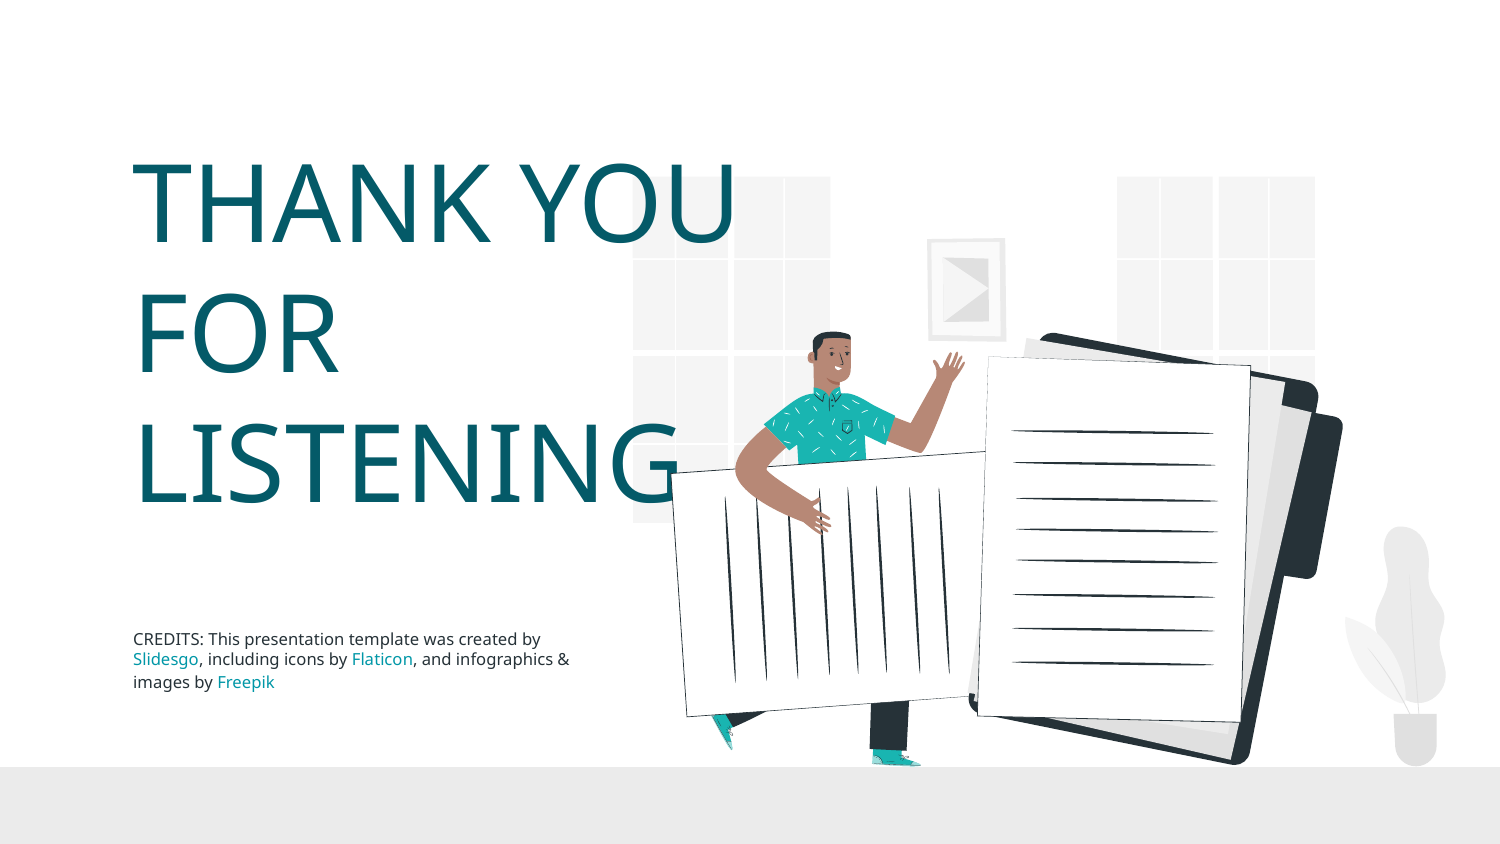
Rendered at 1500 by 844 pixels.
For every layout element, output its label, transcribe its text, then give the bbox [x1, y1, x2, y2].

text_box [967, 332, 1344, 766]
title THANK YOU FOR LISTENING [117, 228, 778, 430]
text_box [670, 331, 968, 767]
